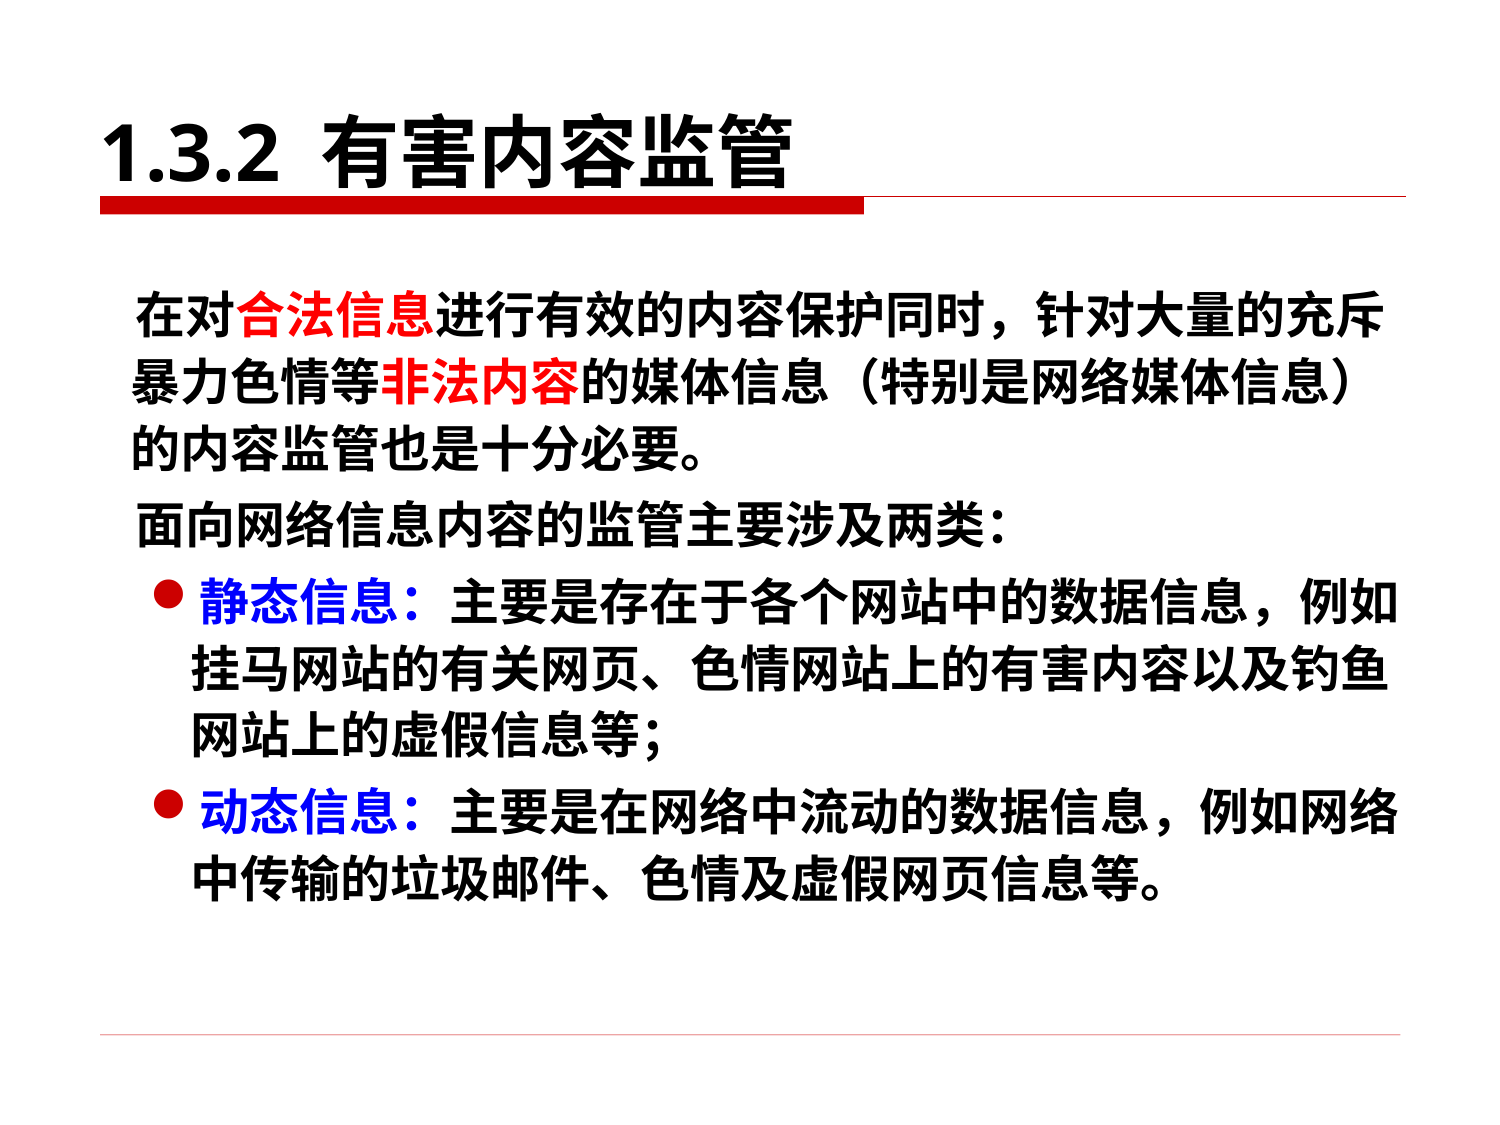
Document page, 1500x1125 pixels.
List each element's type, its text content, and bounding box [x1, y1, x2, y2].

title 1.3.2 有害内容监管 [85, 54, 1436, 206]
list 在对合法信息进行有效的内容保护同时，针对大量的充斥暴力色情等非法内容的媒体信息（特别是网络媒体信息）的内容监管也是十分必要。 面向网络信息内容的监管主要涉及两类： 静态信息：主要是存在于各个网站中的数据信息，例如挂马网站的有关网页、色情网站上的有害内容以及钓鱼网站上的虚假信息等； 动态信息：主要是在网络中流动的数据信息，例如网络中传输的垃圾邮件、色情及虚假网页信息等。 [70, 269, 1421, 990]
